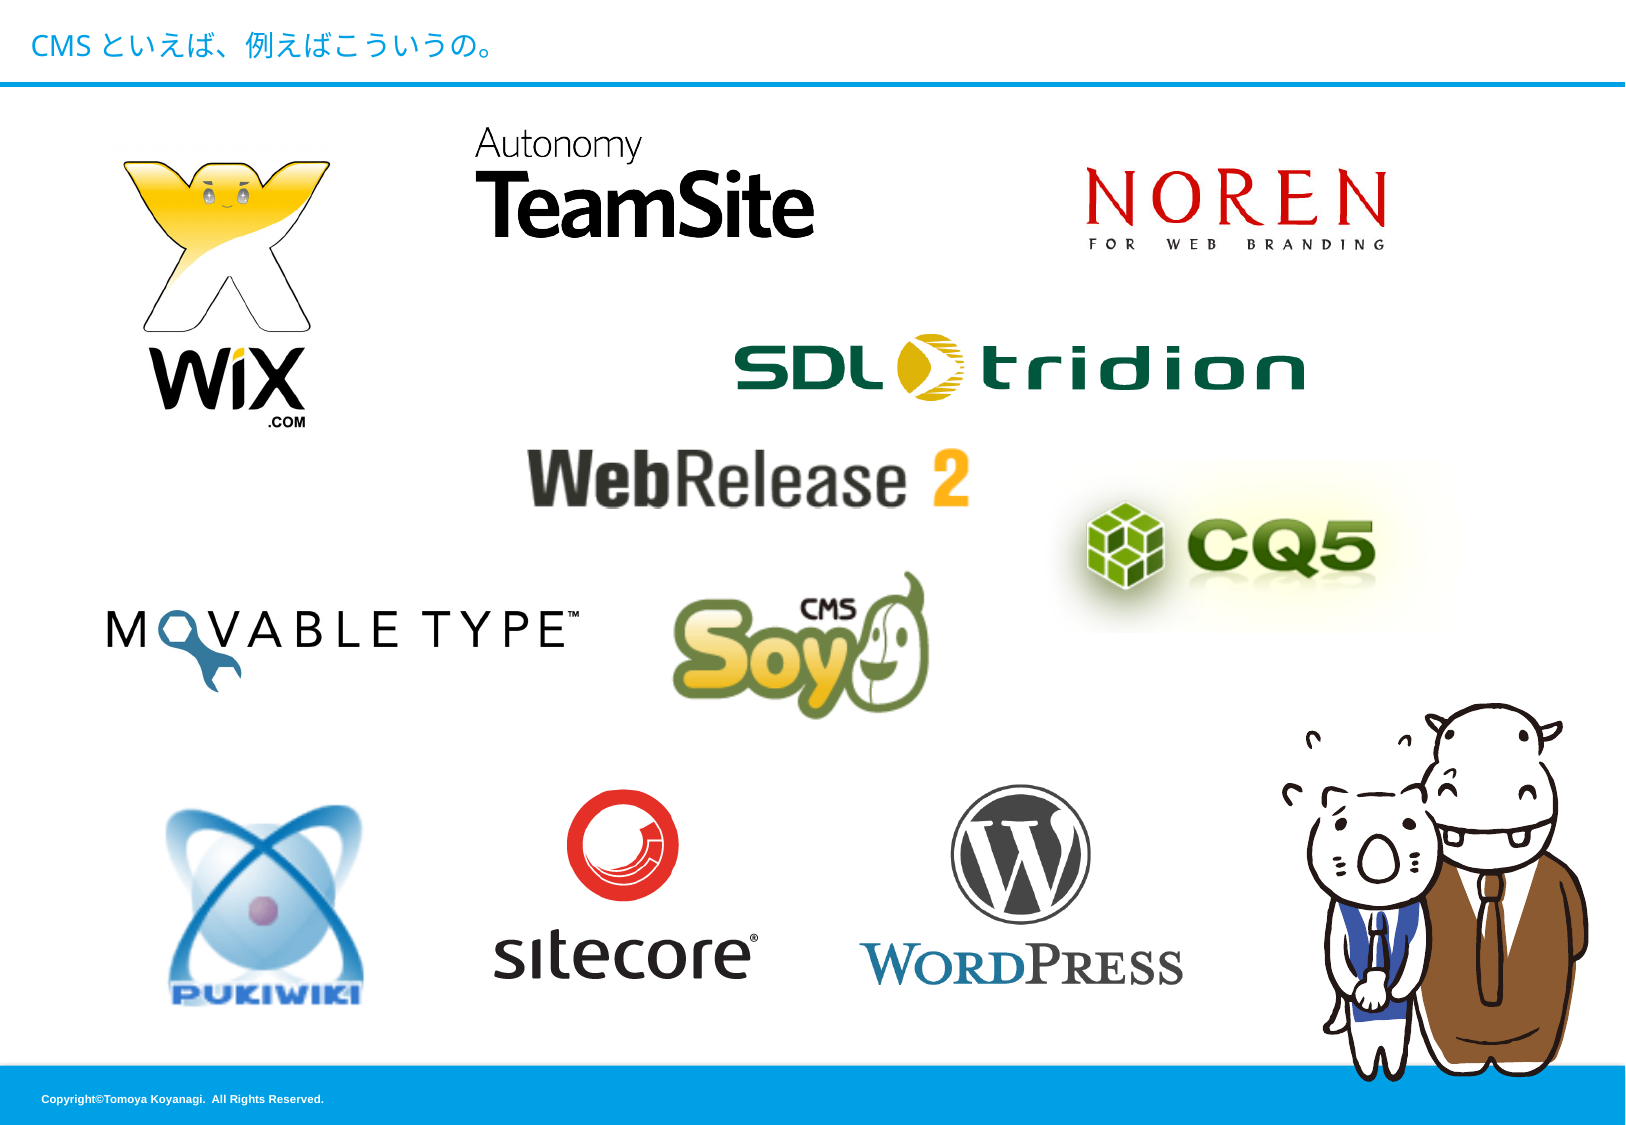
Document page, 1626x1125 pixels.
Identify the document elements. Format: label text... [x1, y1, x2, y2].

picture [1281, 702, 1589, 1081]
title CMSといえば、例えばこういうの。 [24, 15, 1441, 75]
picture [160, 803, 371, 1013]
picture [455, 119, 827, 250]
picture [734, 321, 1304, 413]
picture [105, 608, 581, 695]
picture [660, 563, 943, 728]
picture [527, 448, 1003, 509]
picture [1086, 167, 1386, 251]
picture [852, 764, 1194, 1023]
picture [471, 774, 773, 993]
picture [111, 145, 341, 434]
picture [1029, 460, 1461, 634]
